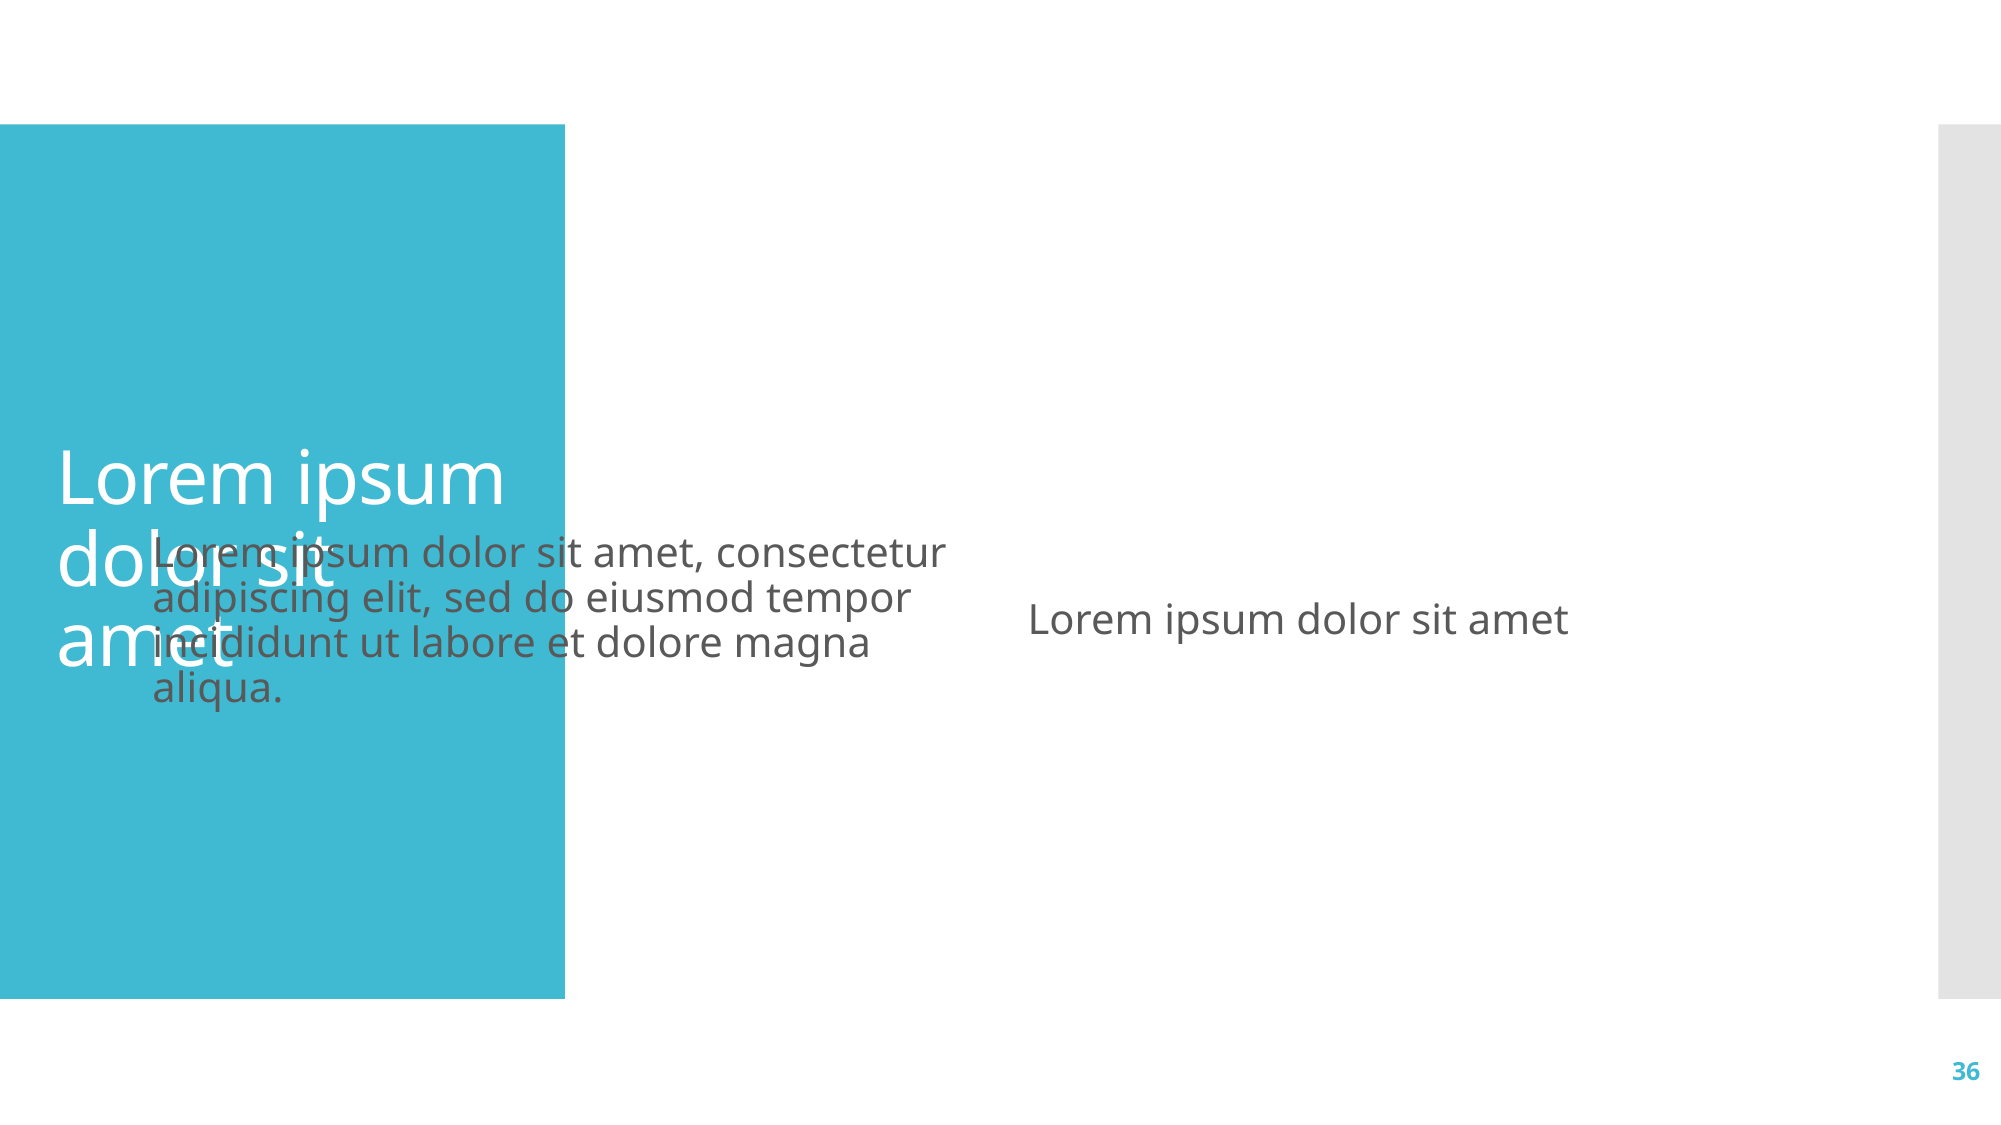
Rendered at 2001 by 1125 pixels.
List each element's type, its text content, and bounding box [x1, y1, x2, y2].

slide_number 36 [1744, 1042, 1996, 1103]
list Lorem ipsum dolor sit amet [1012, 299, 1863, 1014]
list Lorem ipsum dolor sit amet, consectetur adipiscing elit, sed do eiusmod tempor incididunt ut labore et dolore magna aliqua. [137, 299, 988, 1014]
title Lorem ipsum dolor sit amet [41, 184, 525, 940]
